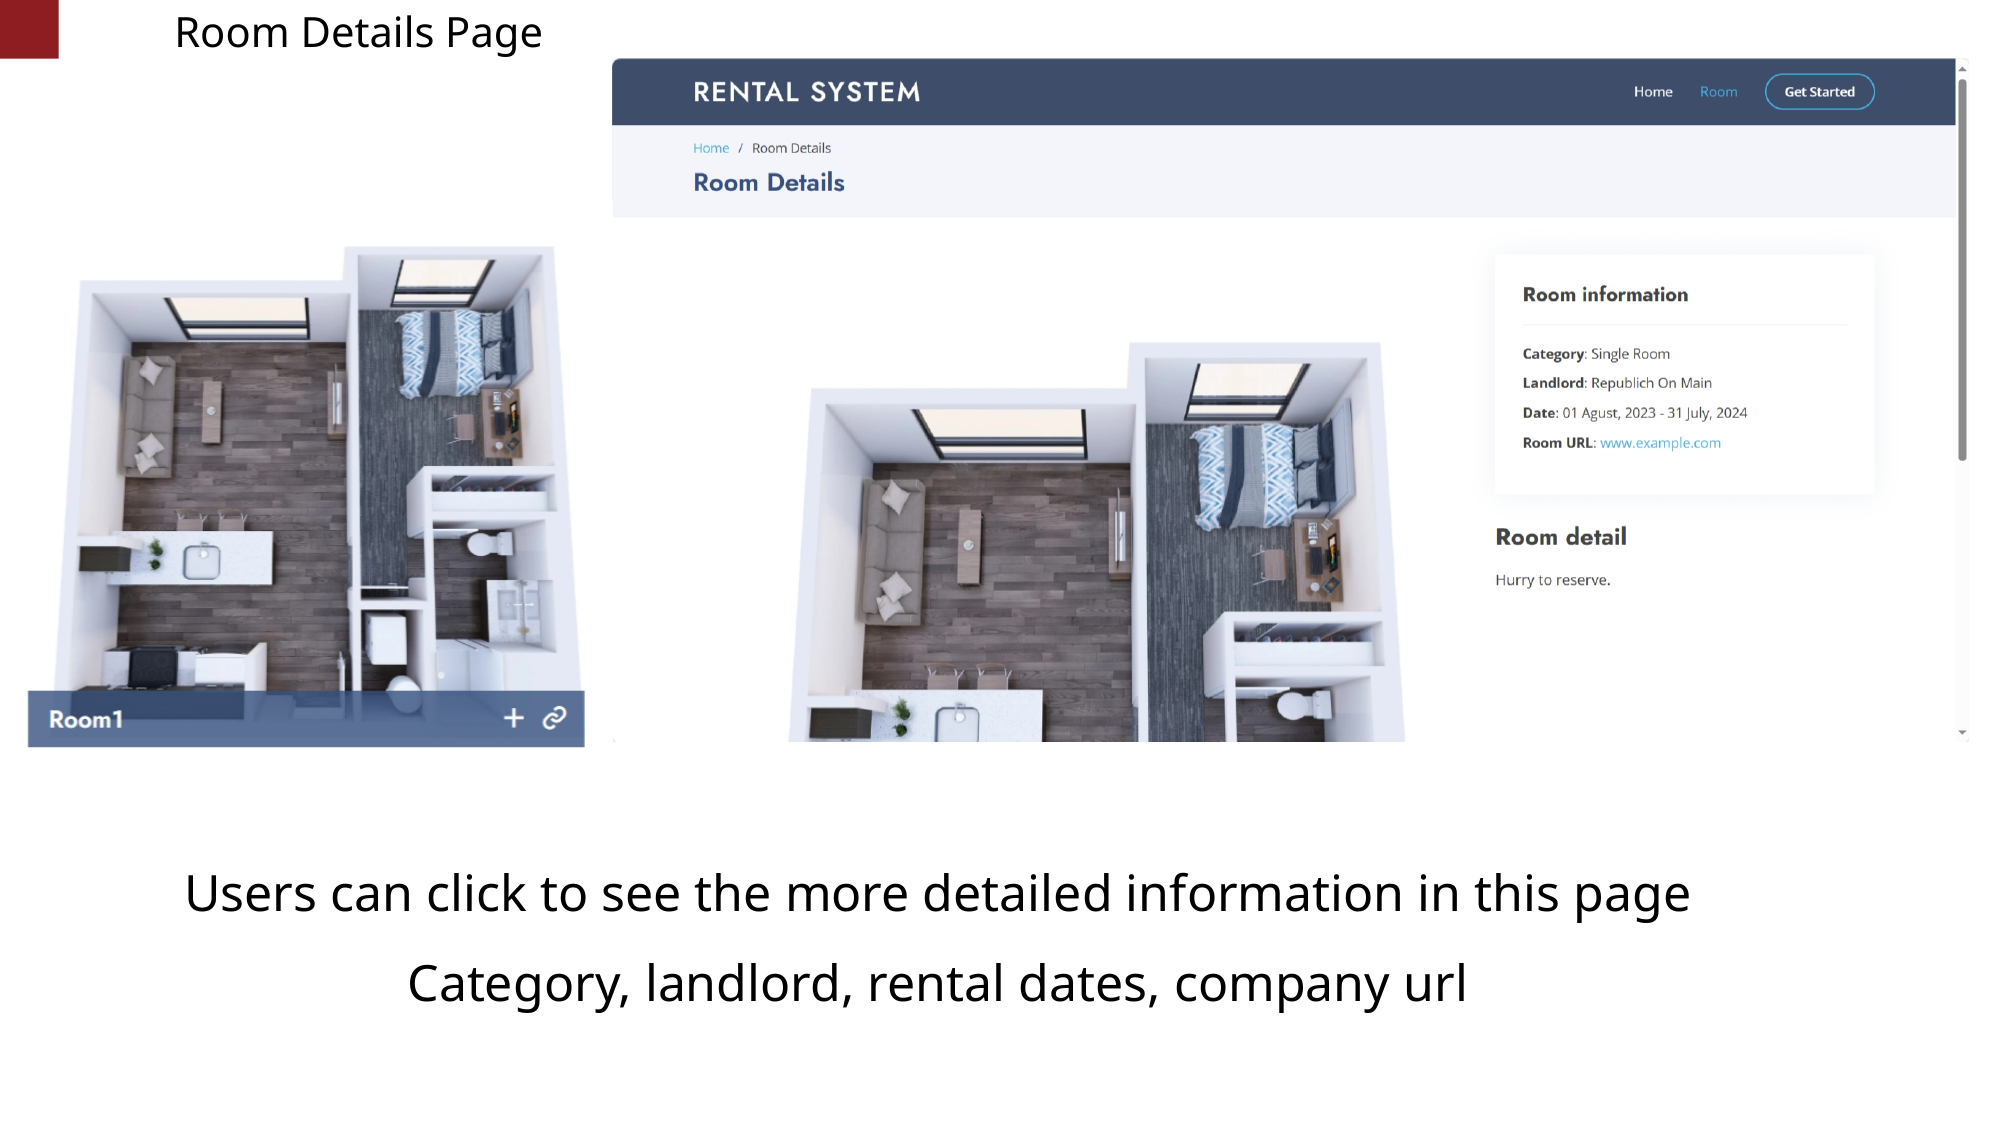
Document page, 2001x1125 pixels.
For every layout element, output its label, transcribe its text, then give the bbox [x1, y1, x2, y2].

picture [0, 58, 1969, 782]
text_box Users can click to see the more detailed information in this page Category, landlord, rental dates, company url [0, 824, 1897, 1019]
text_box [0, 0, 60, 60]
text_box Room Details Page [73, 0, 645, 63]
